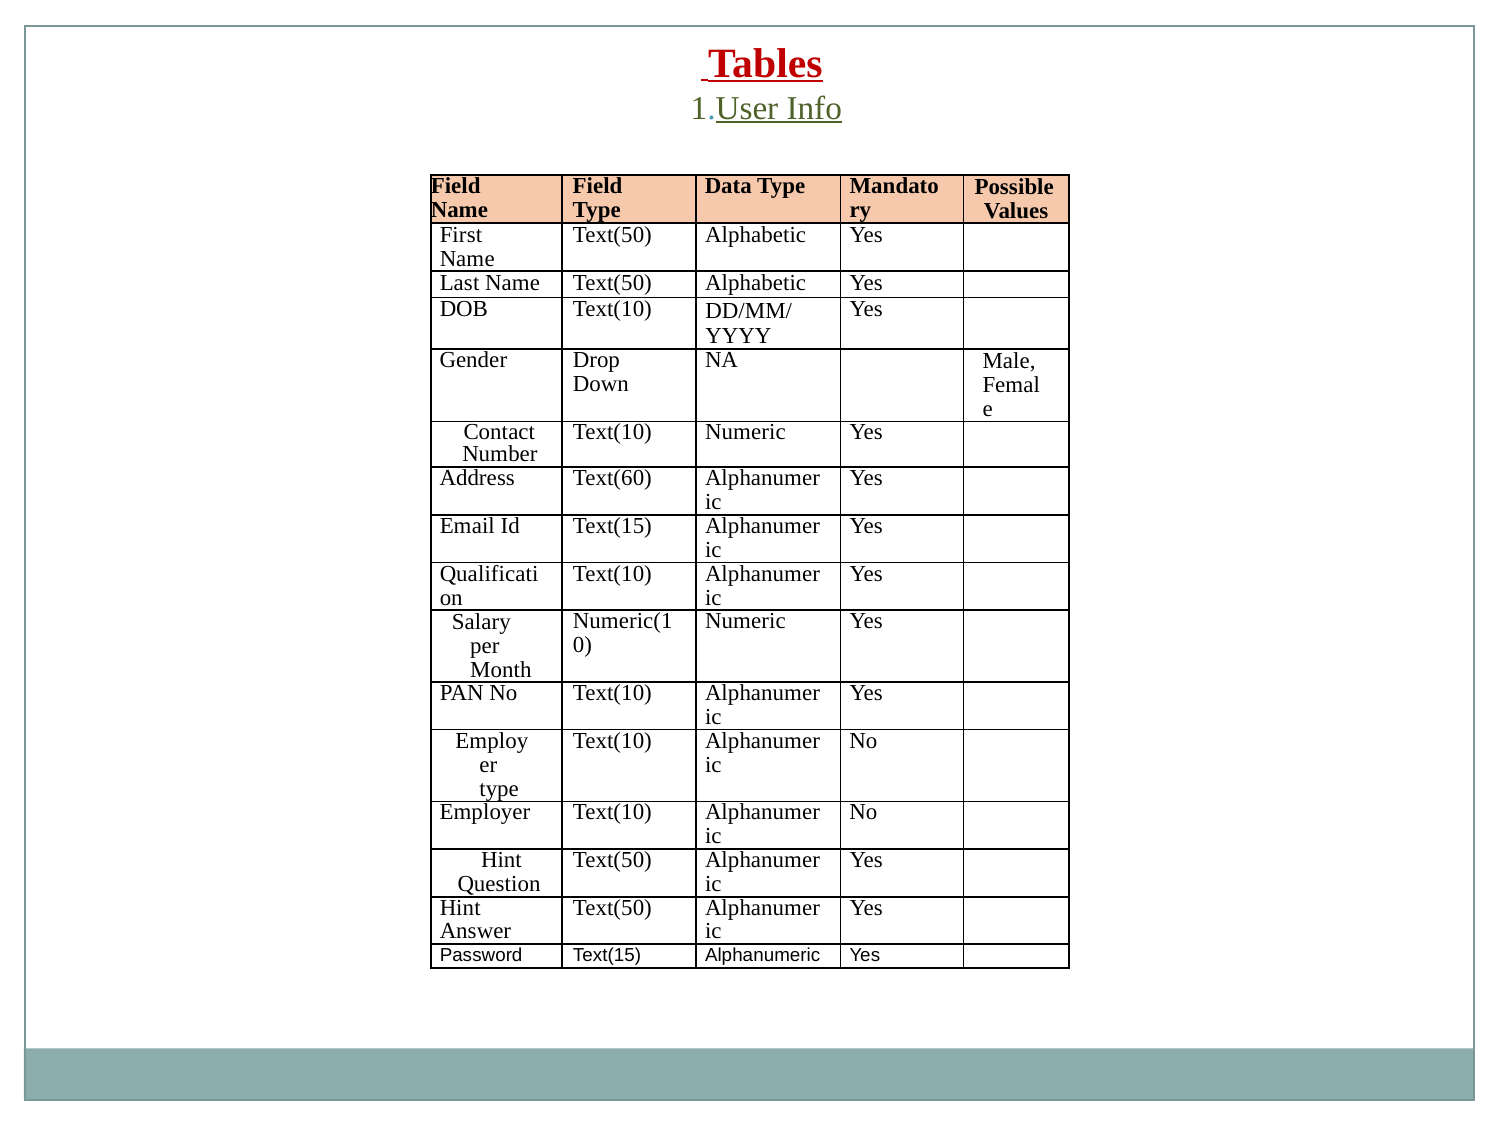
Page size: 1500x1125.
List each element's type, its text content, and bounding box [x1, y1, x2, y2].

table_cell [964, 683, 1068, 729]
table_cell Alphanumeric [697, 516, 840, 562]
table_cell [964, 224, 1068, 270]
table_cell [964, 272, 1068, 297]
table_header Data Type [697, 176, 840, 222]
table_header Mandatory [841, 176, 963, 222]
table_cell [964, 730, 1068, 801]
table_cell Email Id [432, 516, 561, 562]
table_cell Hint Answer [432, 898, 561, 943]
table_cell Text(15) [563, 516, 695, 562]
table_cell [964, 611, 1068, 681]
table_cell Text(50) [563, 850, 695, 896]
table_cell [964, 563, 1068, 609]
table_cell DD/MM/YYYY [697, 298, 840, 348]
table_cell Last Name [432, 272, 561, 297]
table_cell DOB [432, 298, 561, 348]
table_cell Yes [841, 898, 963, 943]
table_header Field Type [563, 176, 695, 222]
table_cell Password [432, 945, 561, 967]
table_cell No [841, 730, 963, 801]
table_cell Yes [841, 298, 963, 348]
table_cell Text(10) [563, 730, 695, 801]
table_cell [964, 850, 1068, 896]
table_cell Qualification [432, 563, 561, 609]
table_header Field Name [432, 176, 561, 222]
table_cell Yes [841, 611, 963, 681]
table_cell Yes [841, 850, 963, 896]
table_cell Hint Question [432, 850, 561, 896]
table_cell Address [432, 468, 561, 514]
table_cell Text(10) [563, 802, 695, 848]
table_cell Alphabetic [697, 272, 840, 297]
table_cell Gender [432, 350, 561, 421]
table_header Possible Values [964, 176, 1068, 222]
table_cell Text(10) [563, 683, 695, 729]
table_cell Alphanumeric [697, 945, 840, 967]
table_cell [964, 945, 1068, 967]
table_cell Text(50) [563, 272, 695, 297]
table_cell PAN No [432, 683, 561, 729]
table_cell Yes [841, 563, 963, 609]
table_cell Text(50) [563, 898, 695, 943]
table_cell Yes [841, 224, 963, 270]
table_cell Text(15) [563, 945, 695, 967]
table_cell [964, 802, 1068, 848]
table_cell Yes [841, 945, 963, 967]
table_cell Employer [432, 802, 561, 848]
table_cell Drop Down [563, 350, 695, 421]
table_cell [964, 898, 1068, 943]
table_cell Yes [841, 422, 963, 466]
table_cell Alphanumeric [697, 683, 840, 729]
table_cell Alphanumeric [697, 468, 840, 514]
table_cell Text(50) [563, 224, 695, 270]
table_cell Employer type [432, 730, 561, 801]
table_cell [841, 350, 963, 421]
table_cell Text(10) [563, 422, 695, 466]
table_cell [964, 298, 1068, 348]
table_cell [964, 468, 1068, 514]
table_cell Numeric [697, 611, 840, 681]
table_cell Text(10) [563, 563, 695, 609]
table_cell First Name [432, 224, 561, 270]
table_cell Numeric(10) [563, 611, 695, 681]
table_cell Alphanumeric [697, 563, 840, 609]
table_cell Alphabetic [697, 224, 840, 270]
table_cell No [841, 802, 963, 848]
table_cell Salary per Month [432, 611, 561, 681]
table_cell Text(10) [563, 298, 695, 348]
table_cell [964, 516, 1068, 562]
table_cell Male, Female [964, 350, 1068, 421]
table_cell Yes [841, 683, 963, 729]
table_cell Yes [841, 272, 963, 297]
table_cell Alphanumeric [697, 850, 840, 896]
table_cell NA [697, 350, 840, 421]
table_cell Yes [841, 516, 963, 562]
table_cell Numeric [697, 422, 840, 466]
table_cell Alphanumeric [697, 730, 840, 801]
table_cell Yes [841, 468, 963, 514]
table_cell Alphanumeric [697, 802, 840, 848]
table_cell [964, 422, 1068, 466]
table_cell Text(60) [563, 468, 695, 514]
text_box Tables 1.User Info [0, 0, 1500, 171]
table_cell Contact Number [432, 422, 561, 466]
table_cell Alphanumeric [697, 898, 840, 943]
